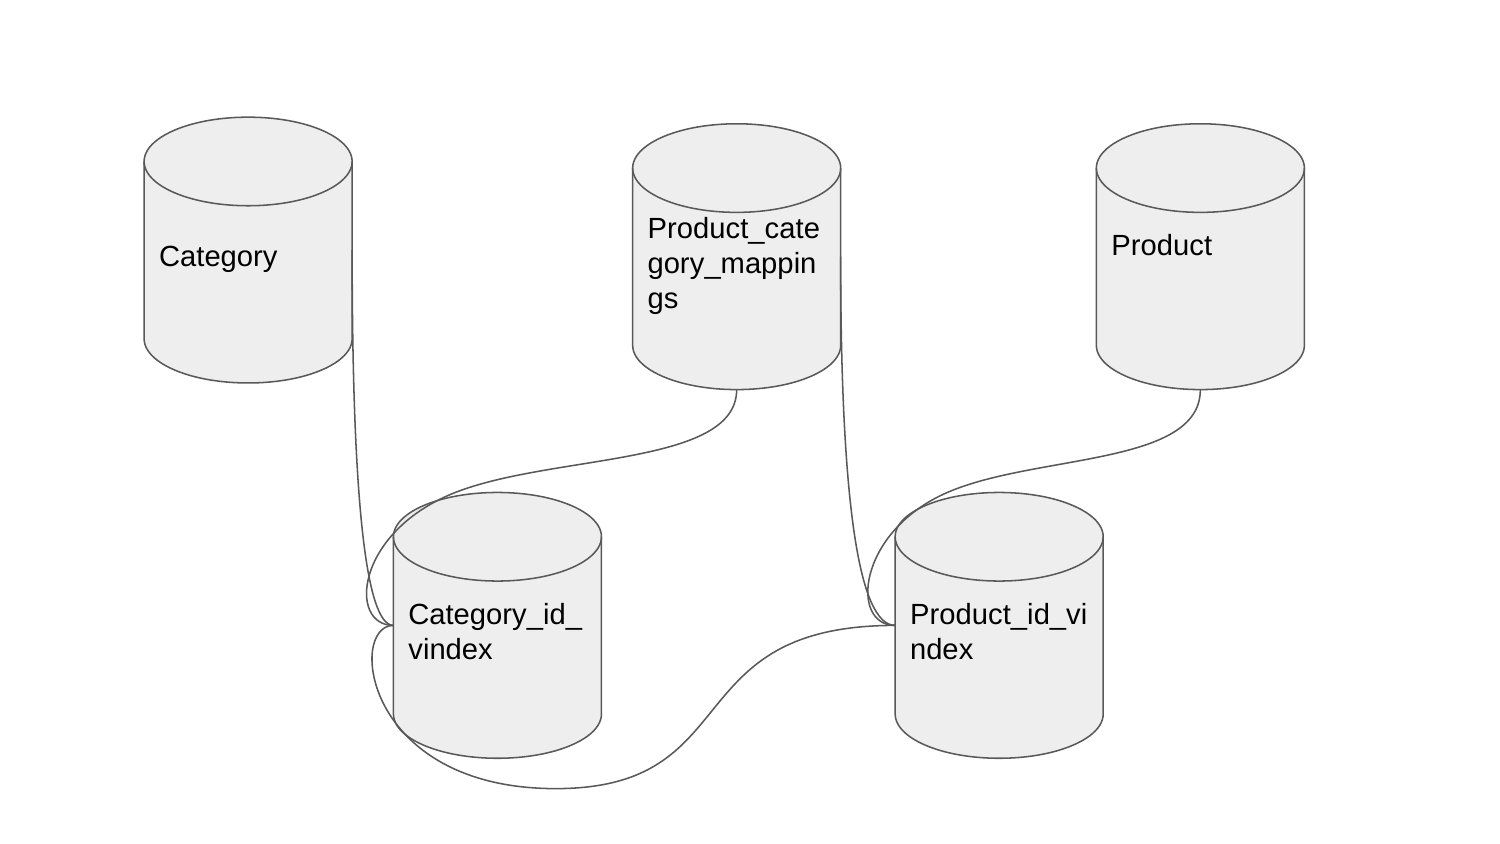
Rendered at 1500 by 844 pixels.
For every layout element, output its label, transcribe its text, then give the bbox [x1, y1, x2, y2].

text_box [497, 256, 633, 493]
text_box Category [144, 117, 353, 383]
text_box Product_category_mappings [632, 123, 841, 390]
text_box Category_id_vindex [393, 501, 602, 759]
text_box Product_id_vindex [895, 501, 1104, 759]
text_box Product [1096, 123, 1305, 390]
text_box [351, 249, 498, 493]
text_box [998, 256, 1097, 493]
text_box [840, 256, 997, 493]
